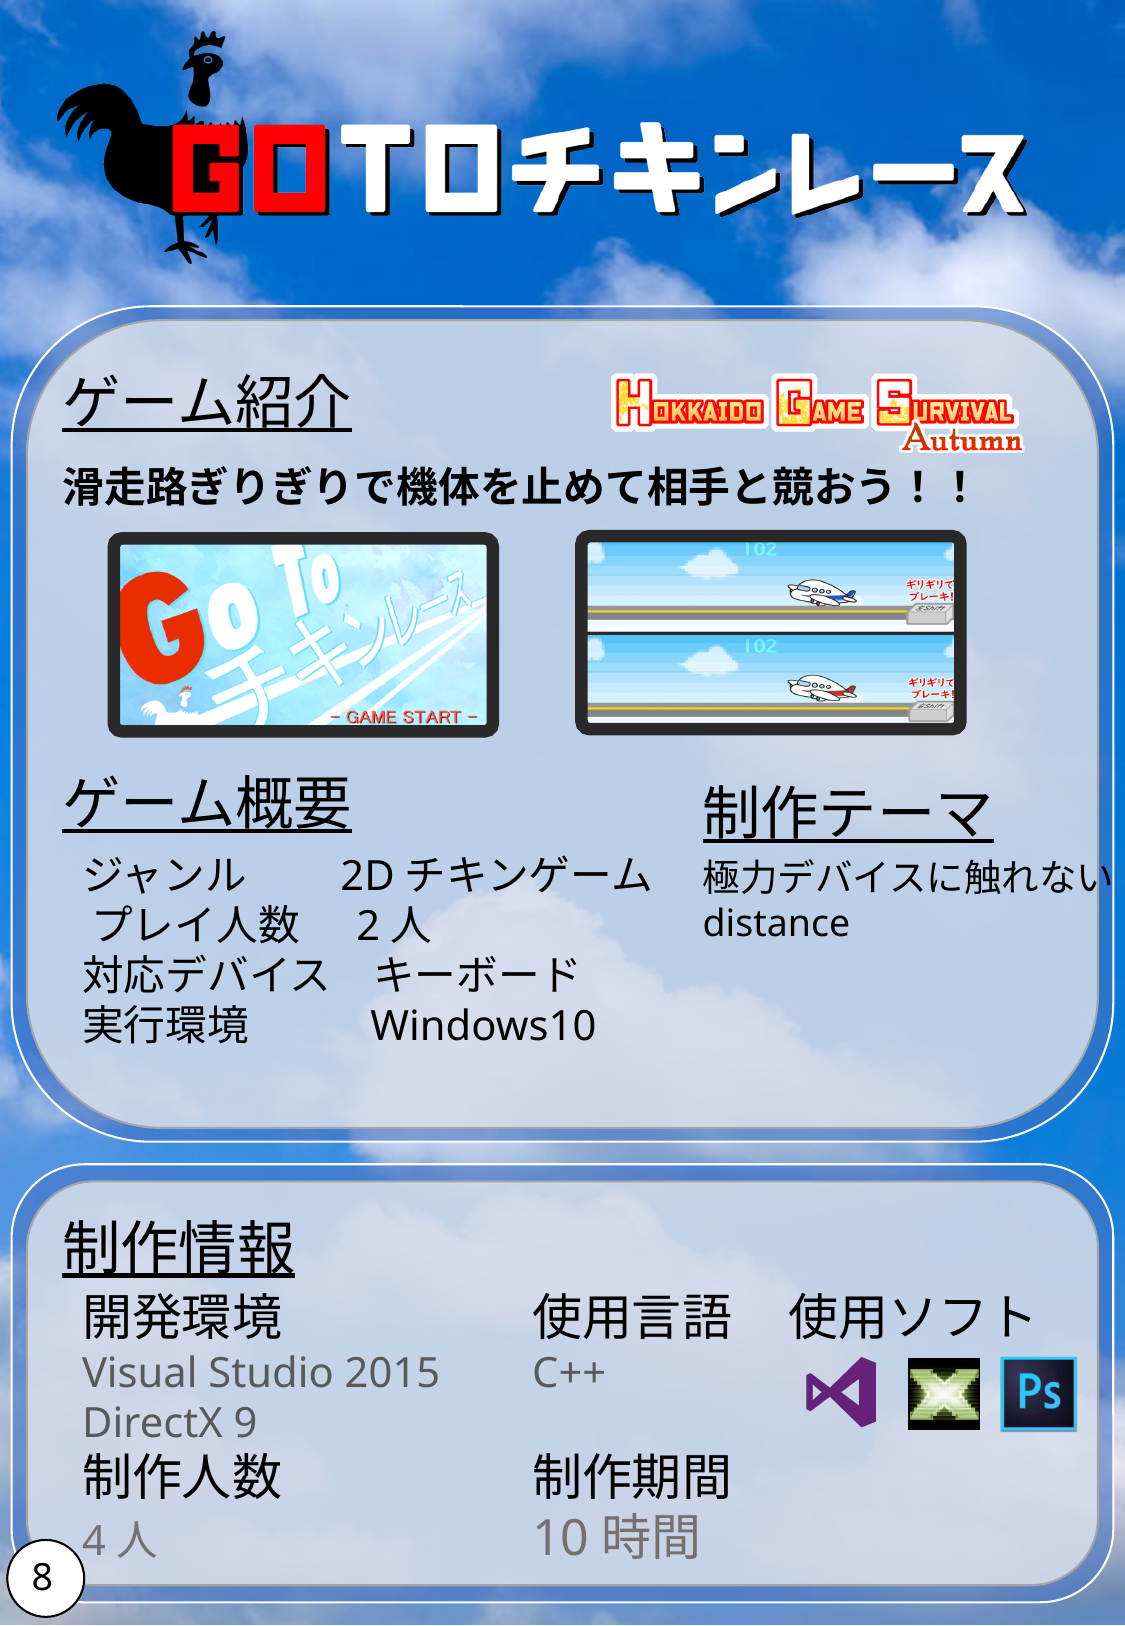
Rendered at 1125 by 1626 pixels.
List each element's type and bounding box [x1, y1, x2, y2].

text_box [7, 1539, 96, 1617]
picture [0, 0, 1125, 1625]
